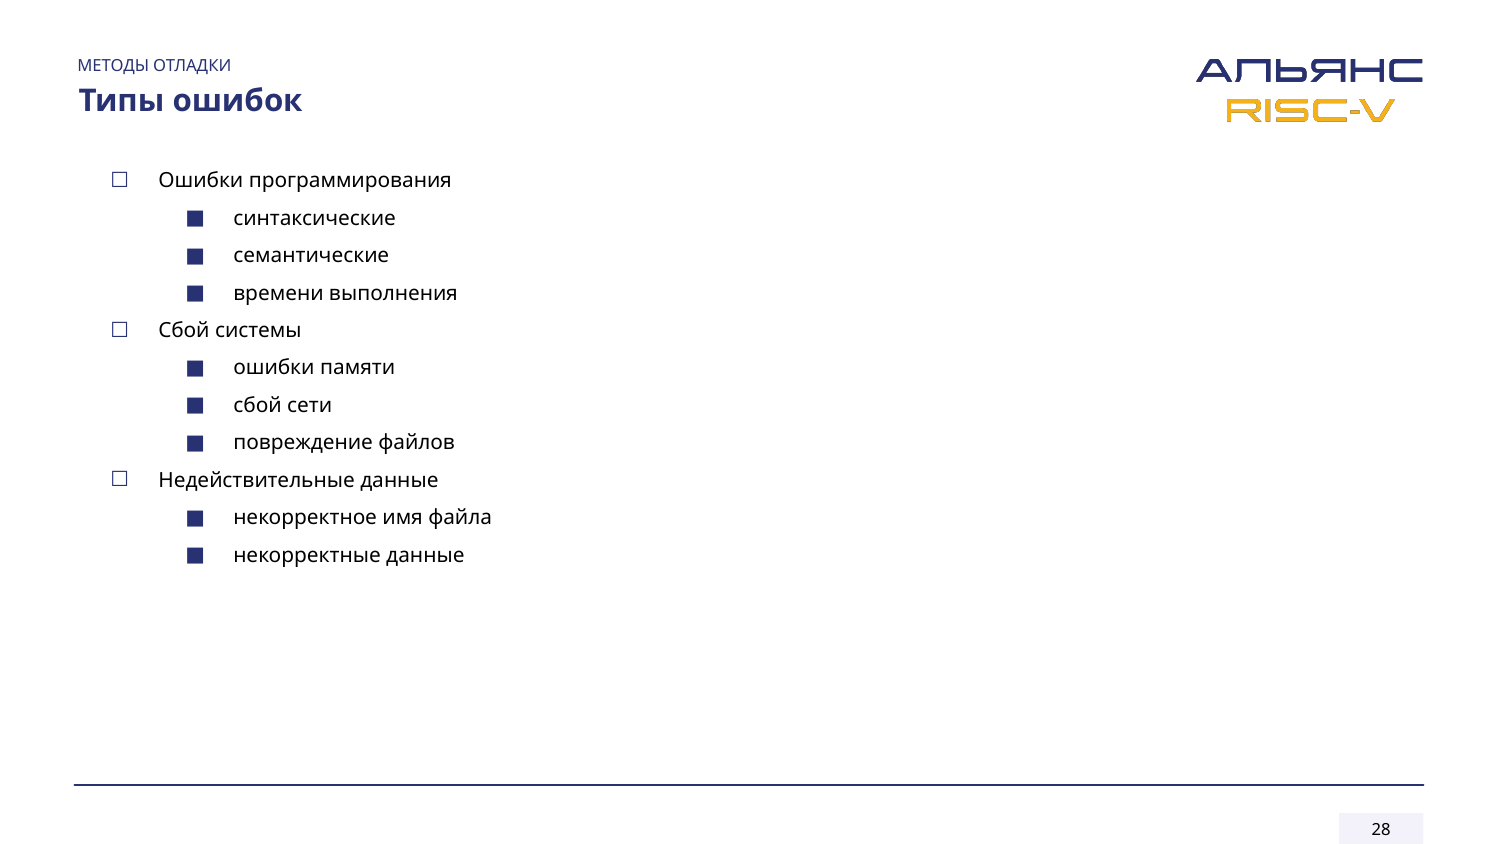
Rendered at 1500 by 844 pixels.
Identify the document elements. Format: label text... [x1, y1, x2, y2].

text_box Типы ошибок [67, 80, 1192, 124]
picture [1196, 59, 1424, 122]
text_box Ошибки программирования синтаксические семантические времени выполнения Сбой системы ошибки памяти сбой сети повреждение файлов Недействительные данные некорректное имя файла некорректные данные [83, 154, 1423, 567]
text_box ‹#› [1339, 813, 1424, 844]
text_box МЕТОДЫ ОТЛАДКИ [66, 48, 1196, 80]
